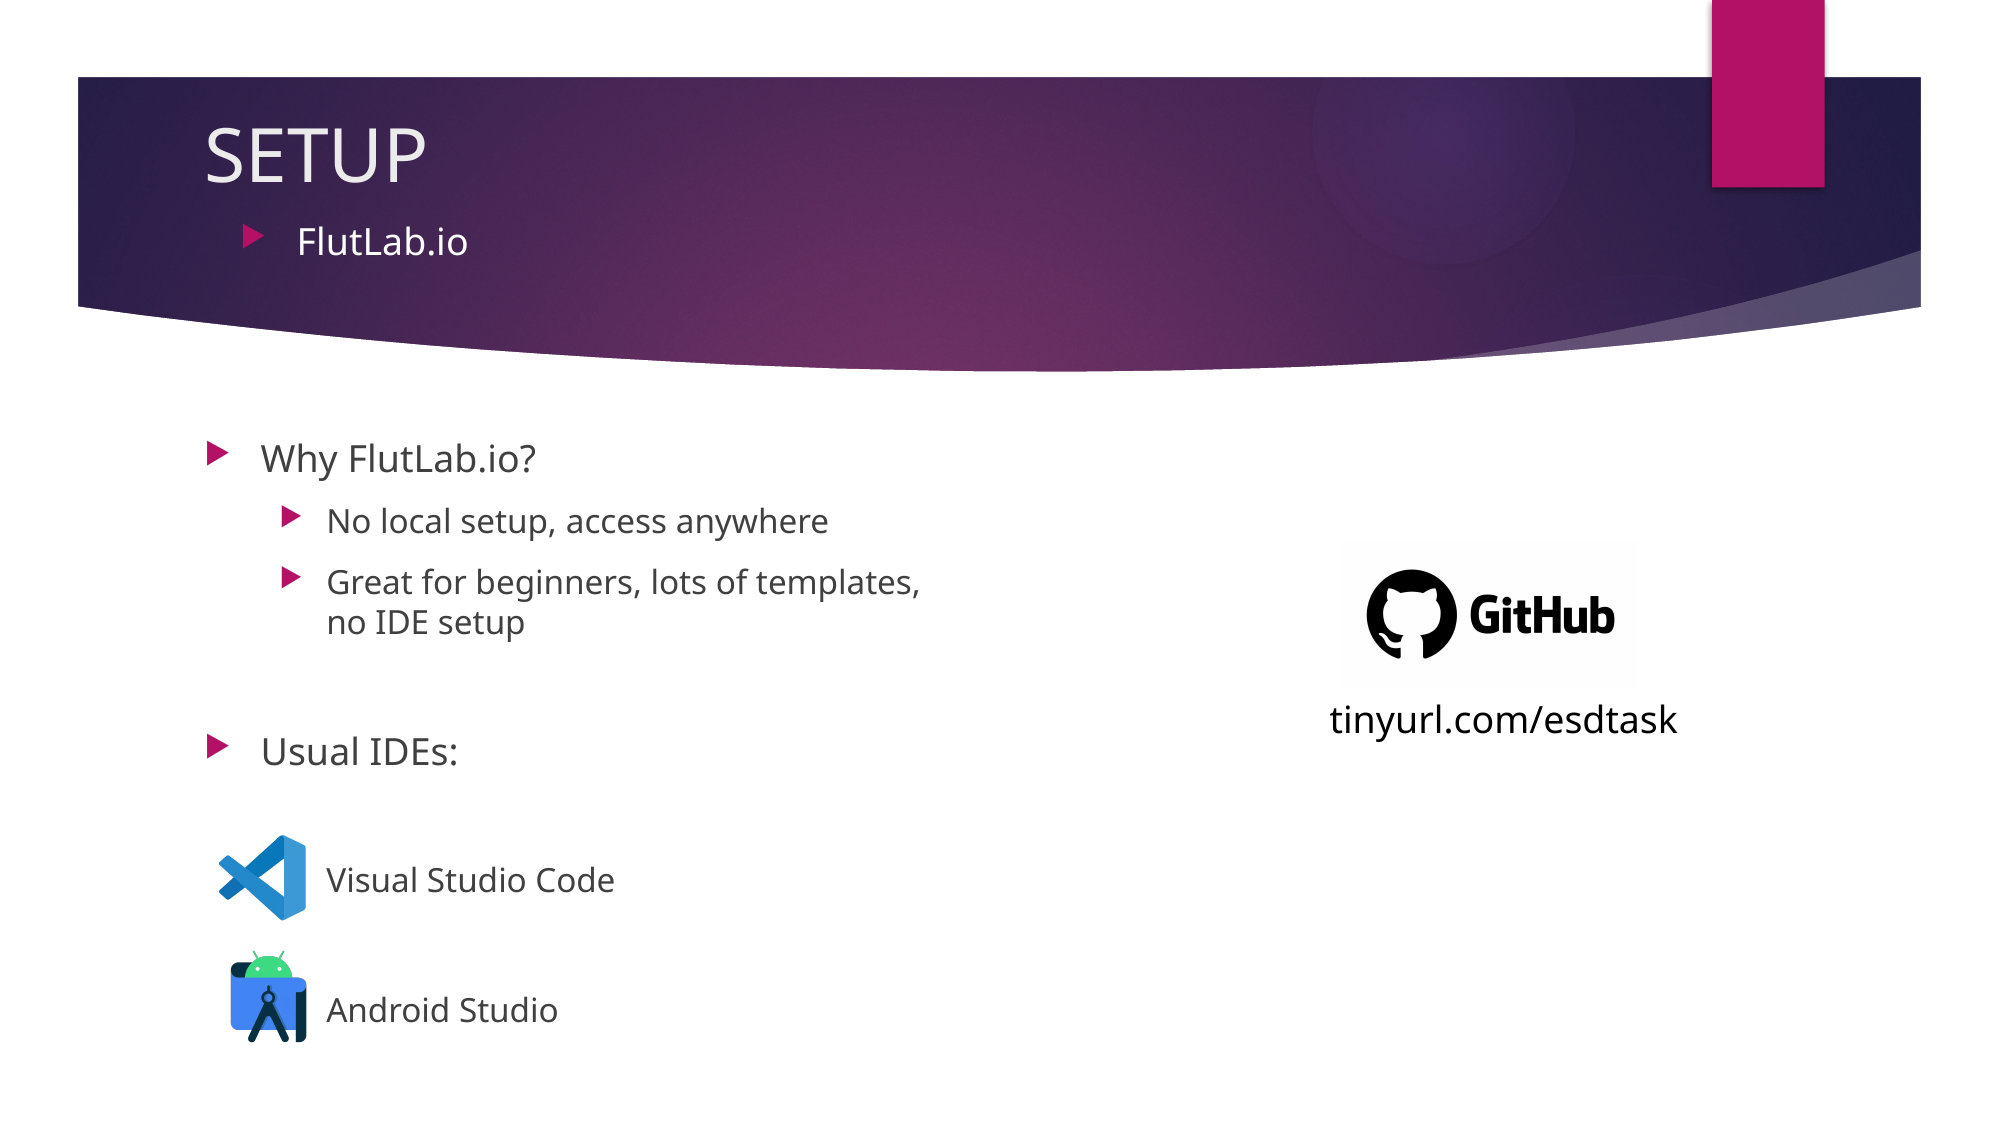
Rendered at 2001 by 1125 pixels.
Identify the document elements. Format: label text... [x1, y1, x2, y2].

list Why FlutLab.io? No local setup, access anywhere Great for beginners, lots of templates, no IDE setup Usual IDEs: Visual Studio Code Android Studio [189, 427, 963, 1082]
picture [1343, 541, 1638, 689]
title SETUP [189, 94, 1627, 211]
text_box tinyurl.com/esdtask [1314, 688, 1878, 748]
text_box FlutLab.io [225, 210, 1674, 352]
picture [197, 828, 333, 1069]
